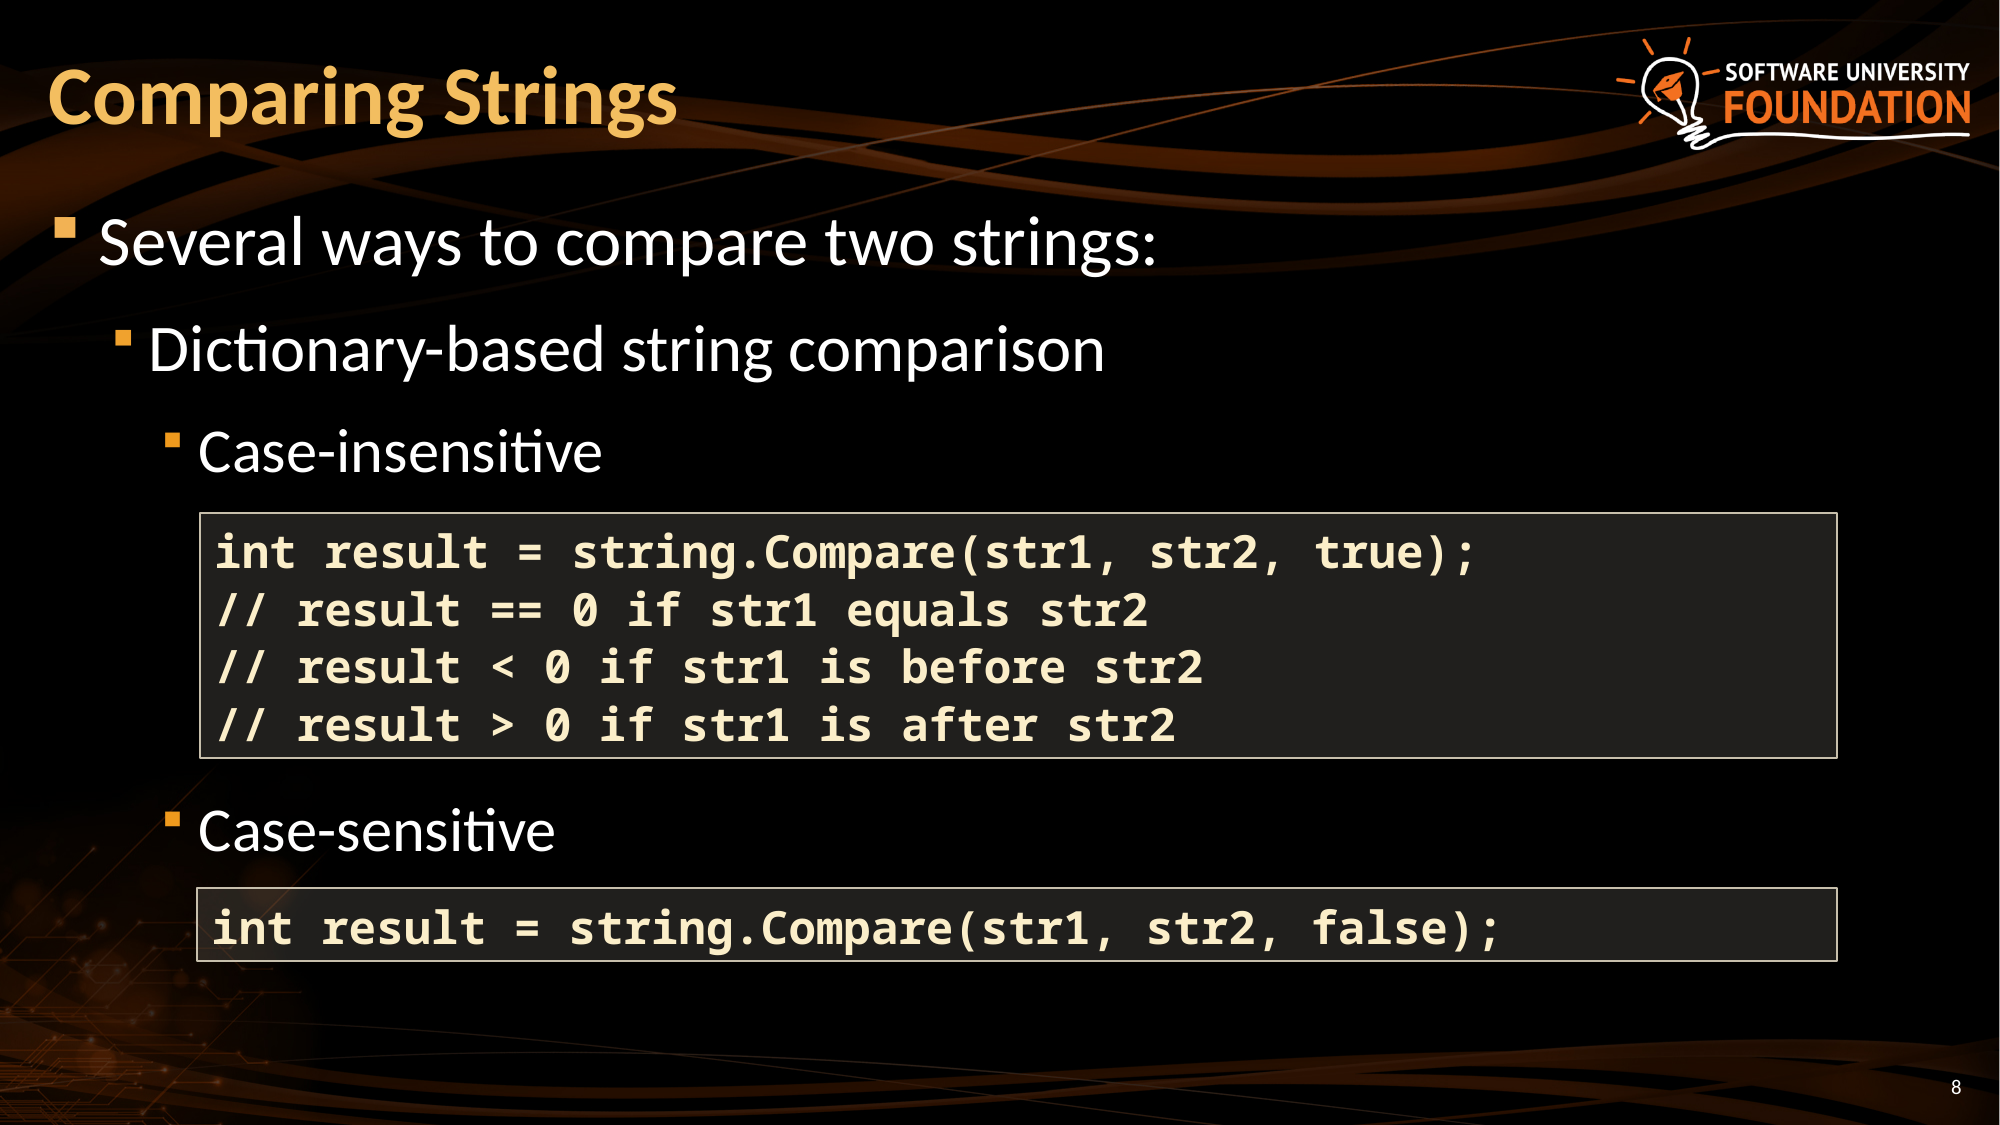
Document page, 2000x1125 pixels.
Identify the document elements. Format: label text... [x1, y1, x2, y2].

title Comparing Strings [30, 6, 1602, 189]
list Several ways to compare two strings: Dictionary-based string comparison Case-insensitive Case-sensitive [31, 188, 1968, 1103]
picture [0, 0, 2000, 1125]
text_box int result = string.Compare(str1, str2, true); // result == 0 if str1 equals str2 // result < 0 if str1 is before str2 // result > 0 if str1 is after str2 [199, 512, 1838, 759]
text_box int result = string.Compare(str1, str2, false); [196, 888, 1838, 961]
